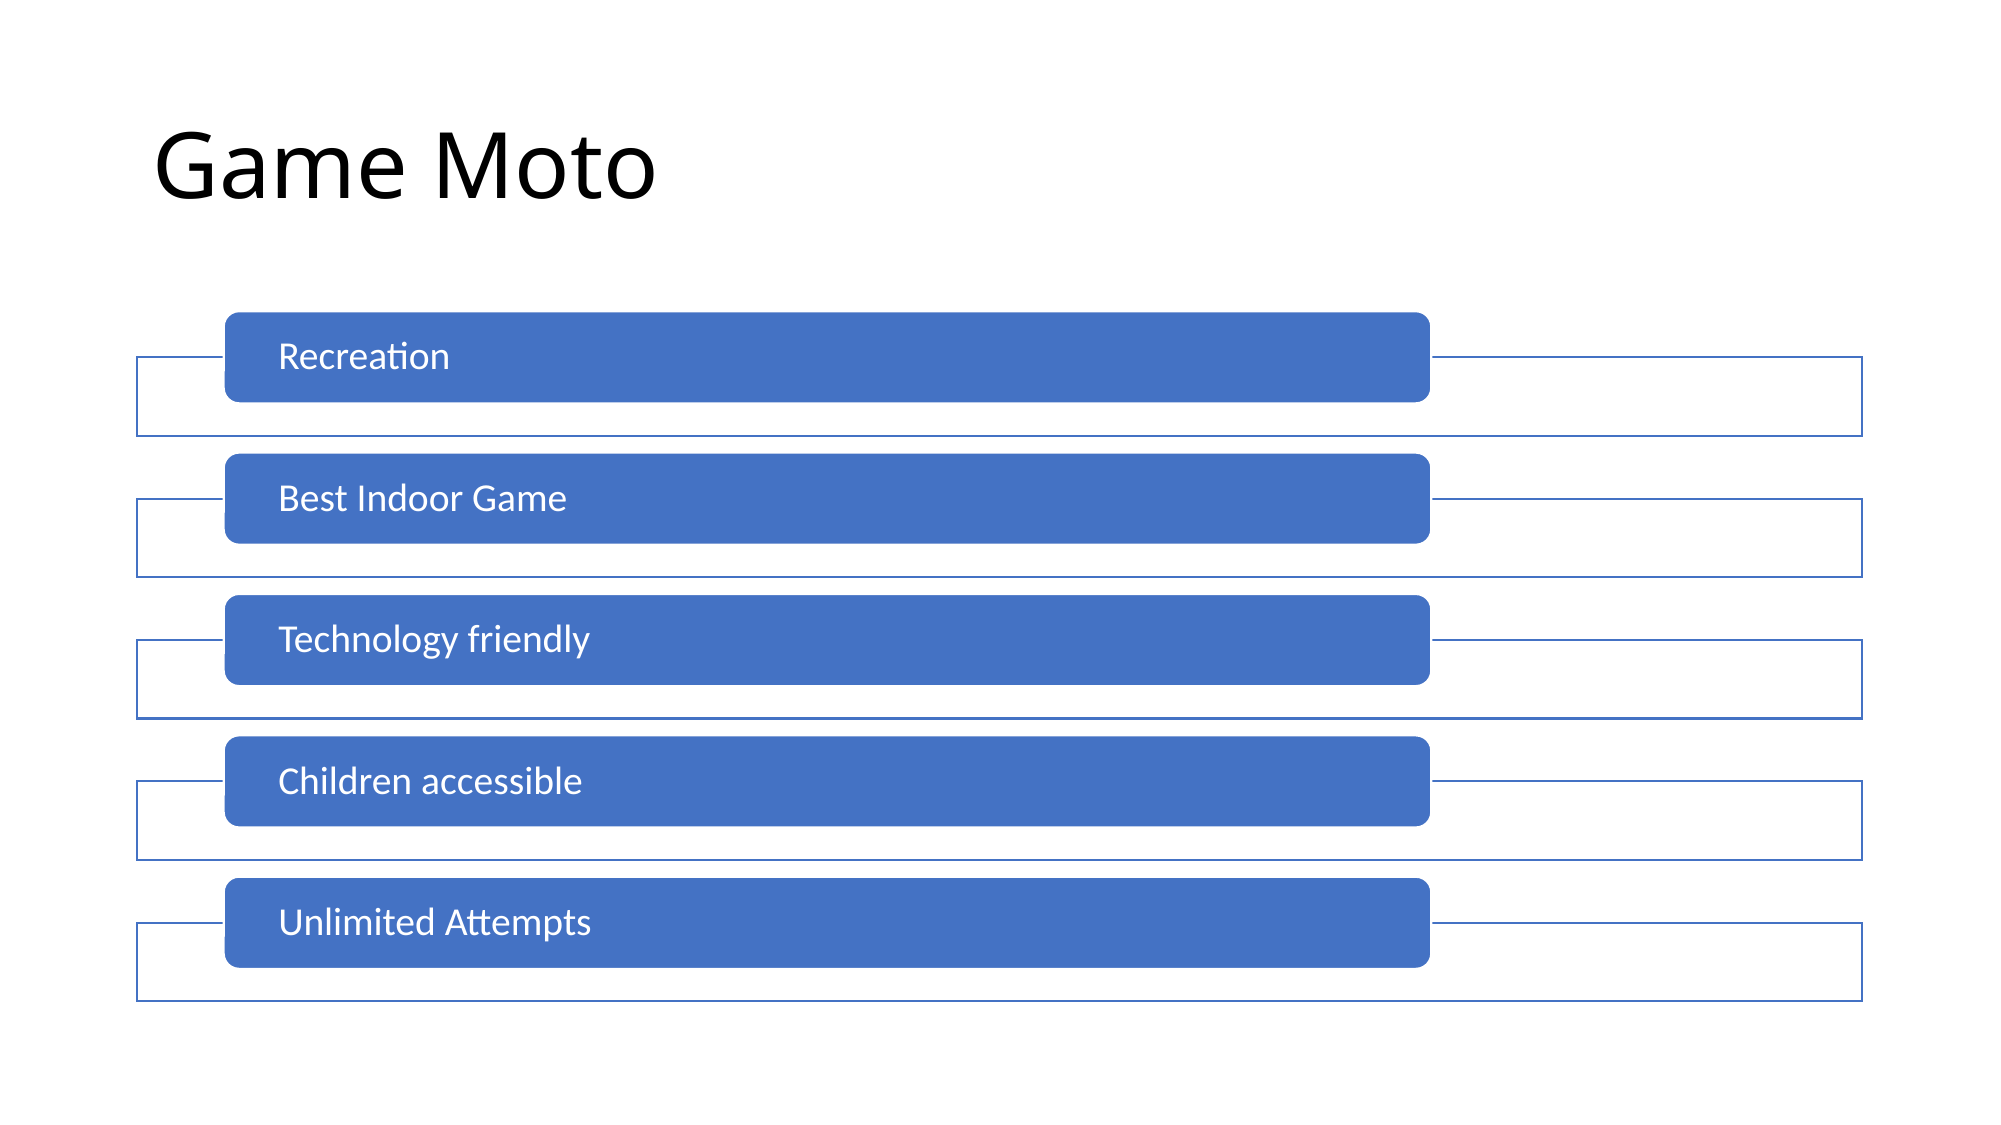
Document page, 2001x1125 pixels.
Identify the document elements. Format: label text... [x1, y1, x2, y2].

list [137, 299, 1863, 1014]
title Game Moto [137, 59, 1863, 278]
